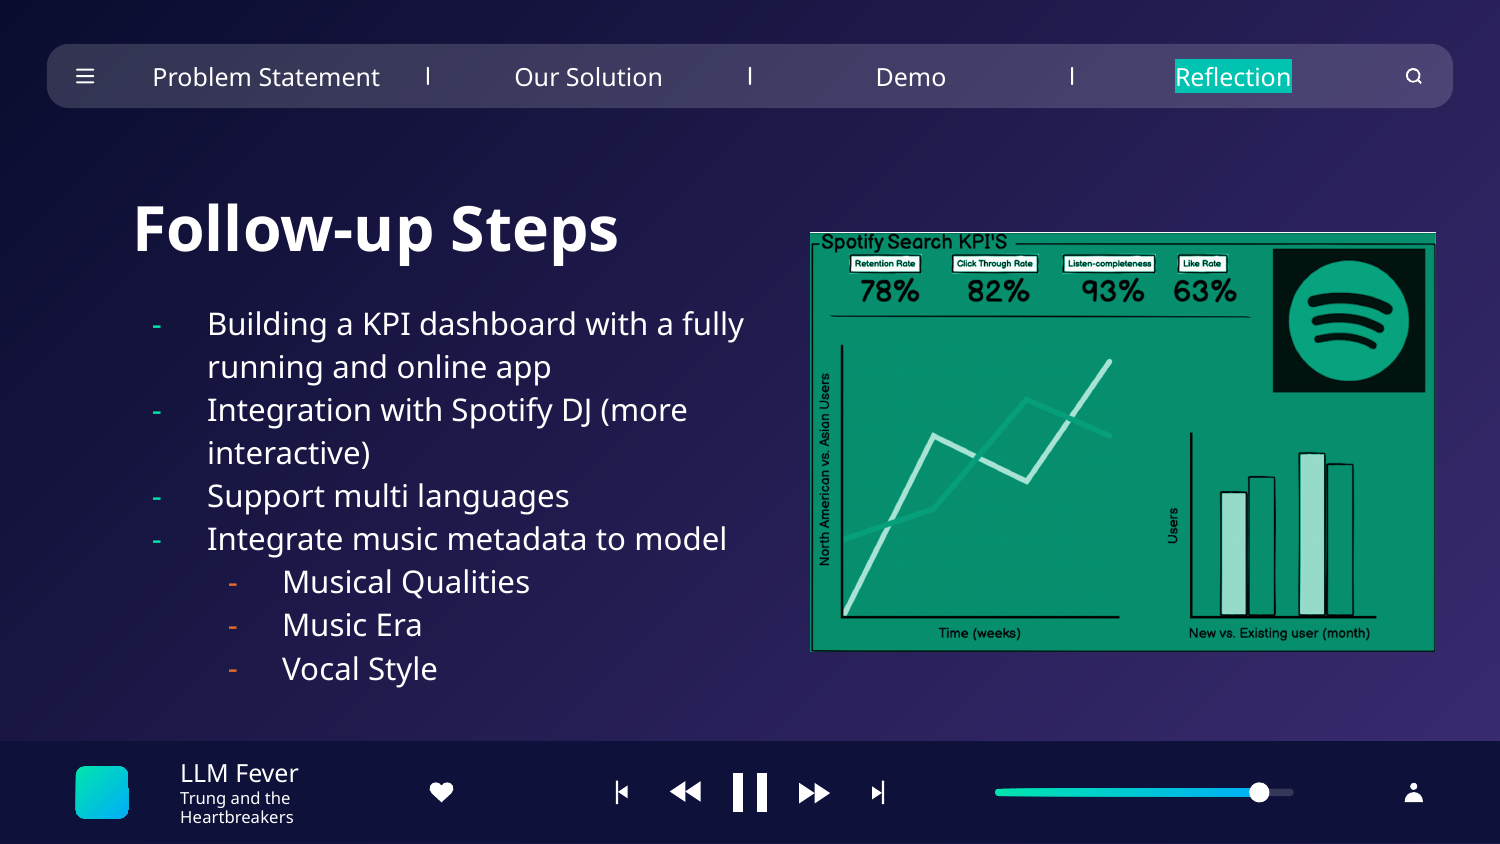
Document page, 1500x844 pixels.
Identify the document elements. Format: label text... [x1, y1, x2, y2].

subtitle Problem Statement [116, 49, 417, 103]
subtitle Reflection [1083, 49, 1384, 103]
subtitle Building a KPI dashboard with a fully running and online app Integration with Spotify DJ (more interactive) Support multi languages Integrate music metadata to model Musical Qualities Music Era Vocal Style [116, 283, 762, 704]
subtitle Our Solution [438, 49, 739, 103]
subtitle Demo [761, 49, 1062, 103]
picture [810, 232, 1436, 653]
subtitle LLM Fever Trung and the Heartbreakers [165, 766, 392, 819]
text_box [994, 782, 1294, 803]
title Follow-up Steps [116, 195, 995, 257]
